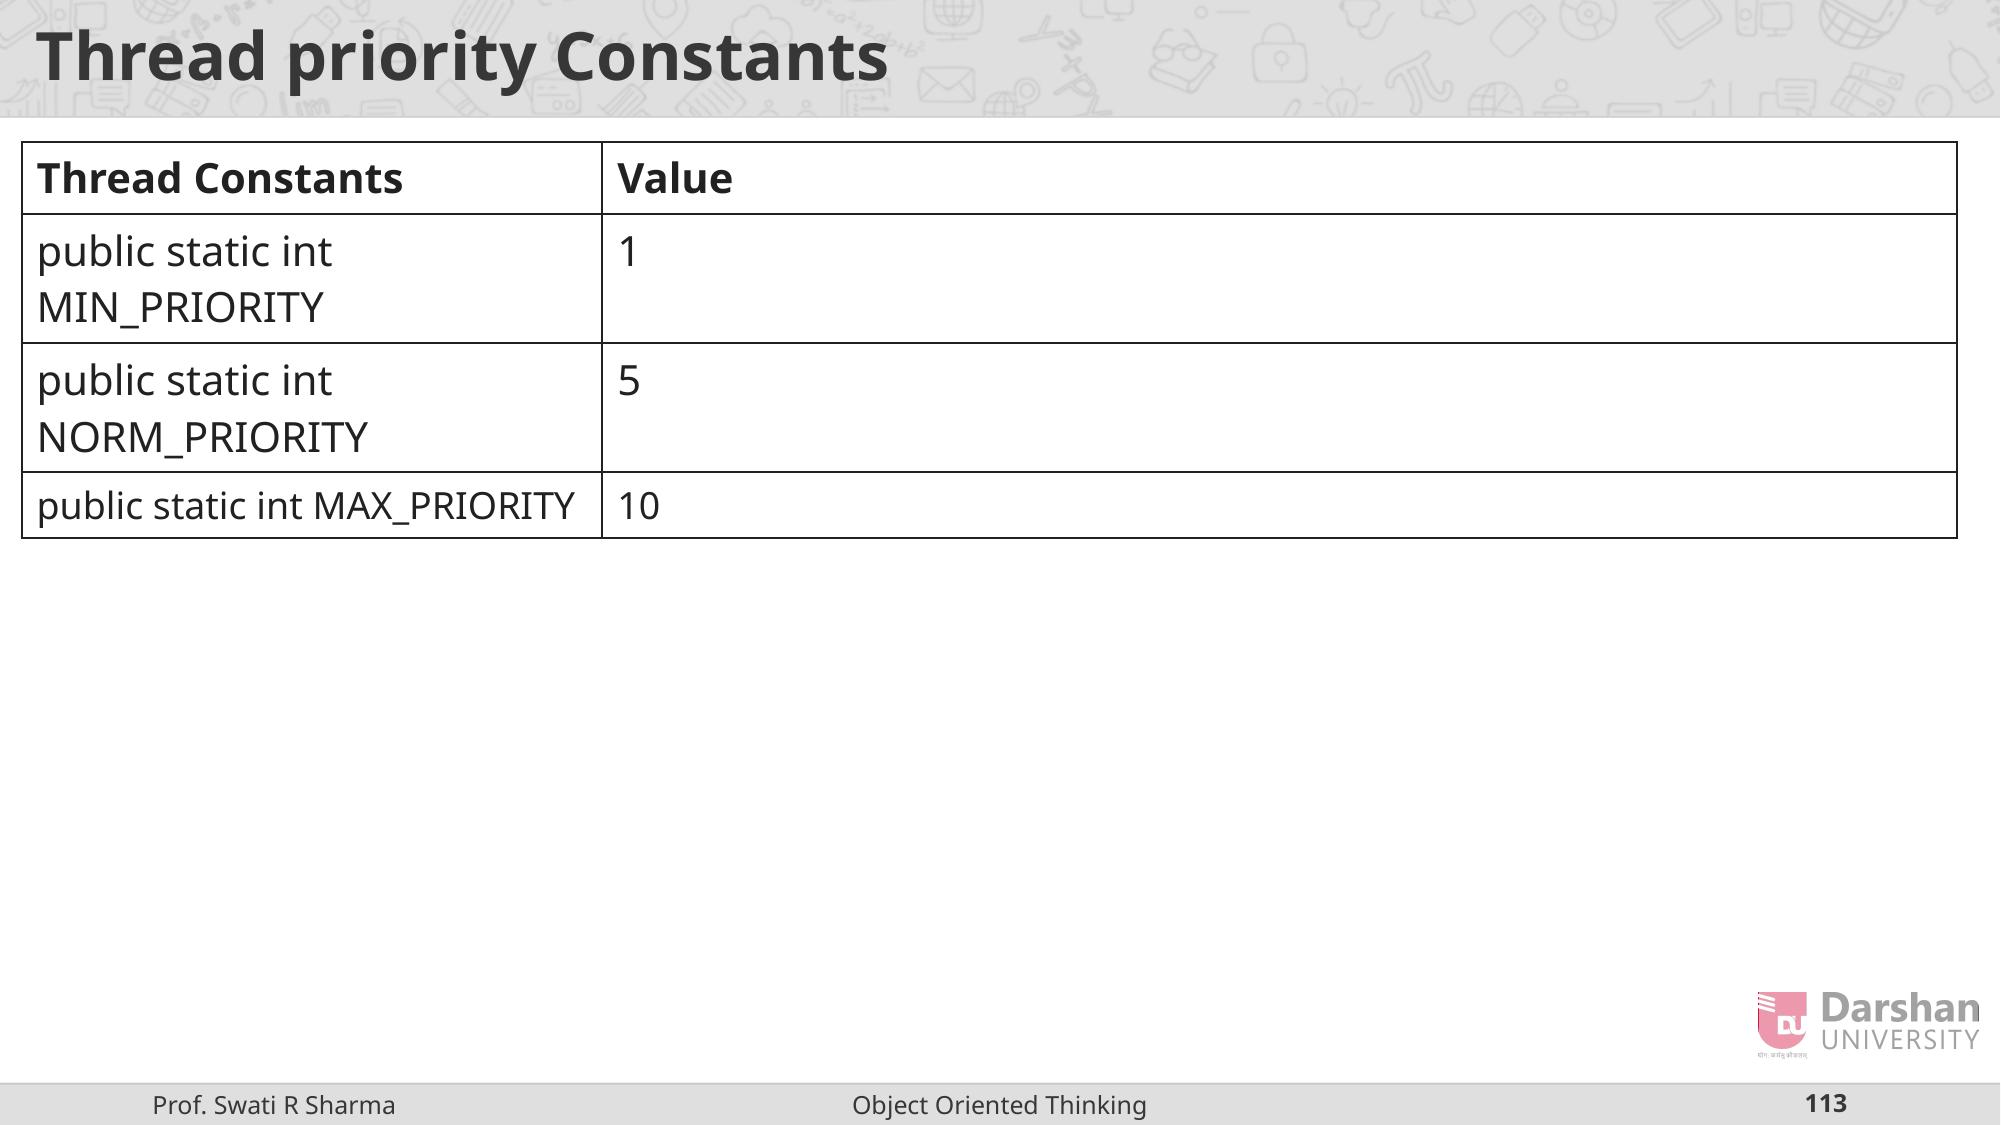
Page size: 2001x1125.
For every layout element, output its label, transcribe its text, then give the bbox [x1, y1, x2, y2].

table_cell public static int MAX_PRIORITY [23, 473, 601, 537]
table_cell 1 [603, 215, 1956, 342]
title Thread priority Constants [0, 0, 2000, 117]
table_cell public static int NORM_PRIORITY [23, 344, 601, 471]
table_cell 10 [603, 473, 1956, 537]
table_header Value [603, 143, 1956, 213]
table_header Thread Constants [23, 143, 601, 213]
text_box A [1758, 992, 1979, 1059]
table_cell public static int MIN_PRIORITY [23, 215, 601, 342]
table_cell 5 [603, 344, 1956, 471]
